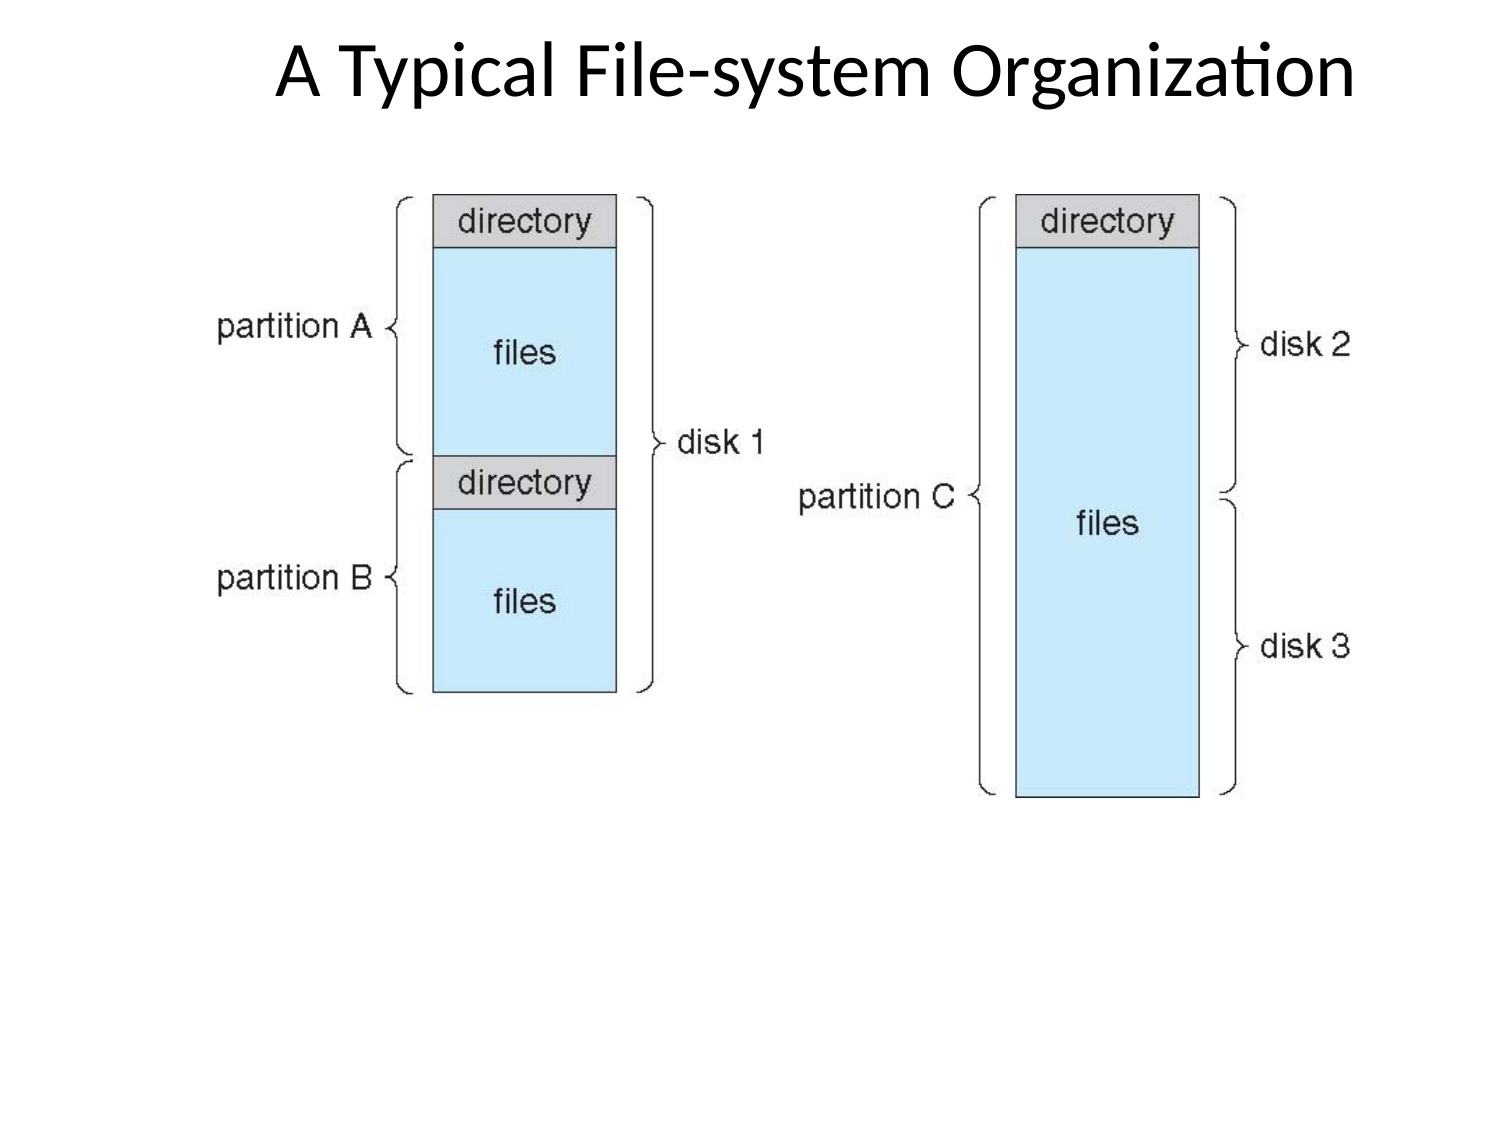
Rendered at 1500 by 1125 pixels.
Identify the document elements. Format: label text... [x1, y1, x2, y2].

picture [216, 194, 1351, 798]
title A Typical File-system Organization [141, 29, 1492, 124]
